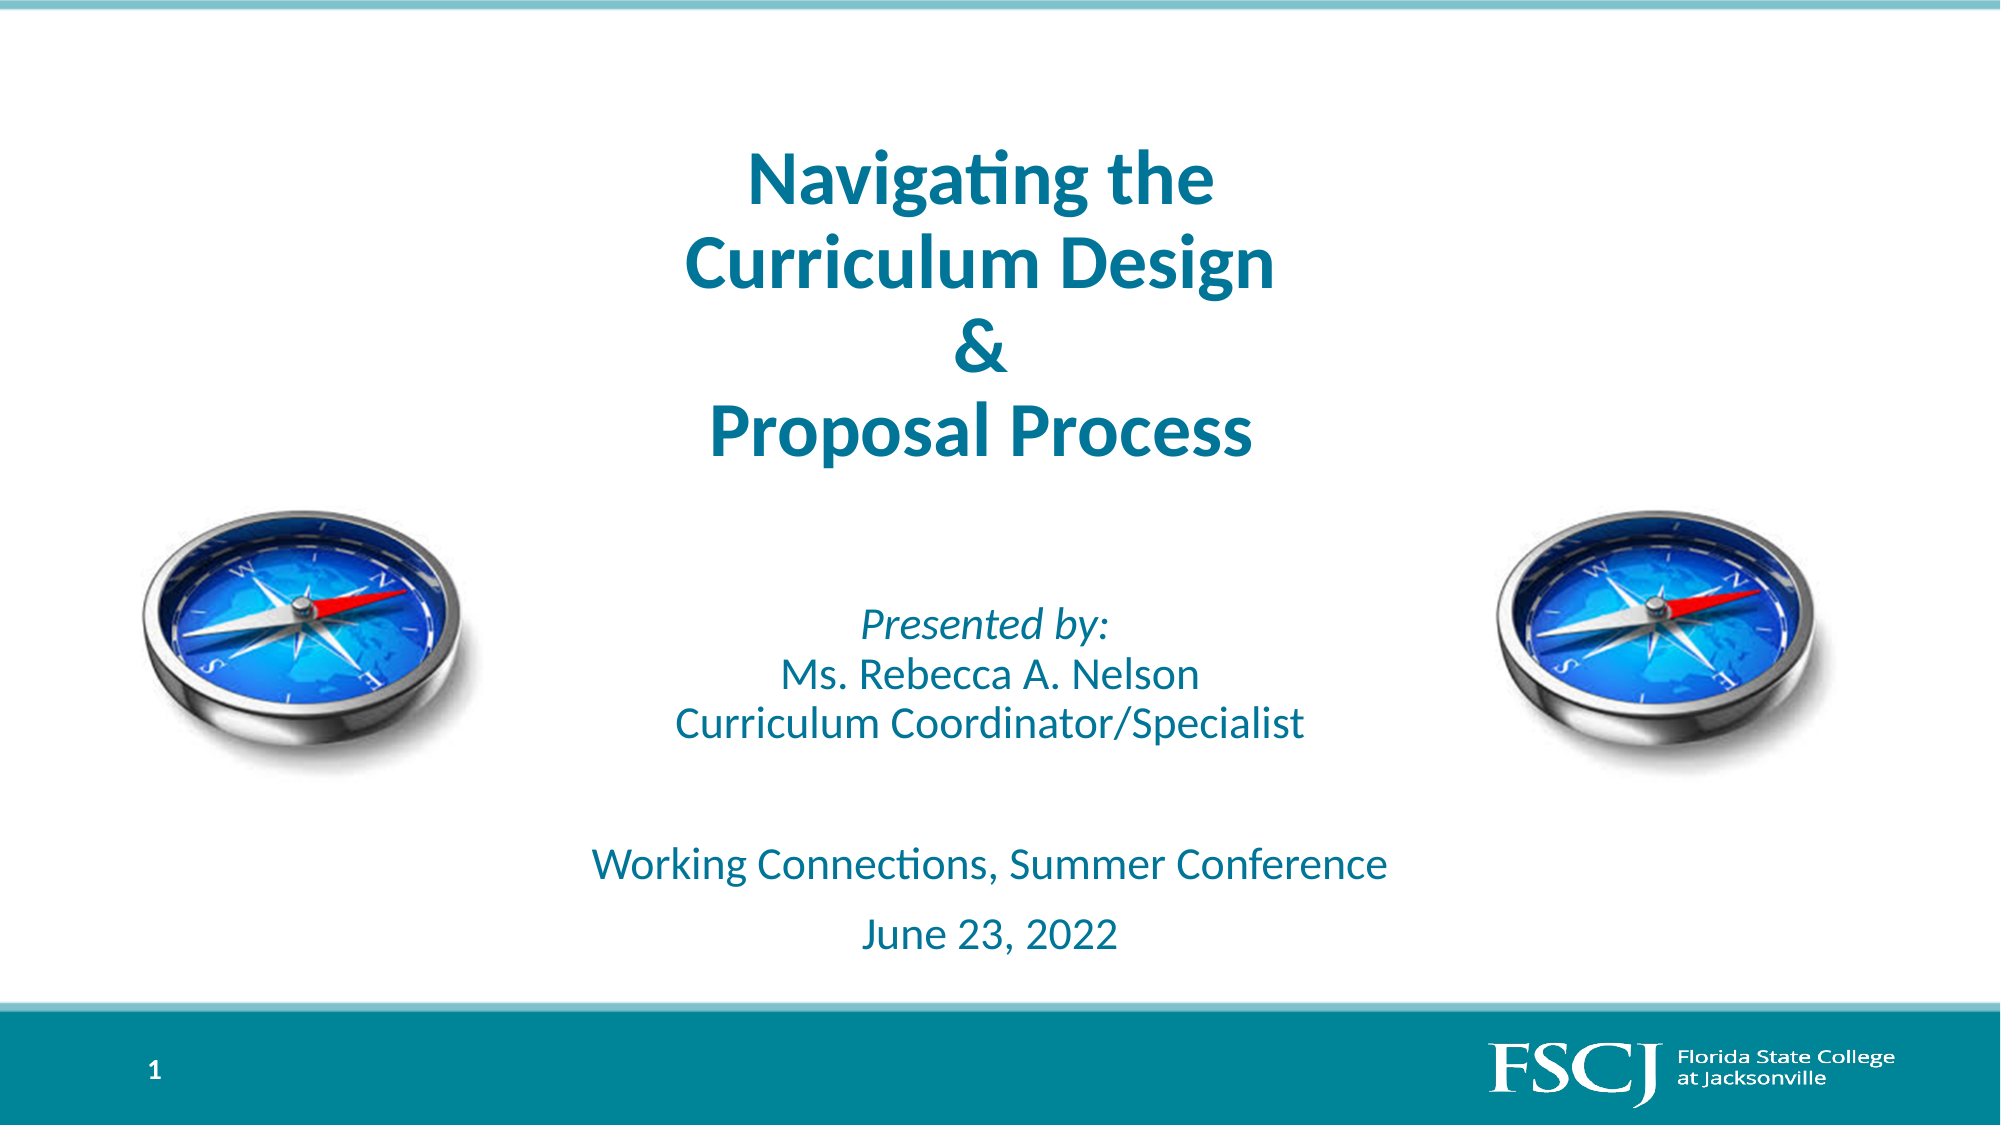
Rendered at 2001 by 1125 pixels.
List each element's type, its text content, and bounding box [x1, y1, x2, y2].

title Navigating the Curriculum Design & Proposal Process [352, 126, 1628, 482]
subtitle Presented by: Ms. Rebecca A. Nelson Curriculum Coordinator/Specialist Working Connections, Summer Conference June 23, 2022 [427, 517, 1553, 976]
picture [0, 0, 2001, 1125]
